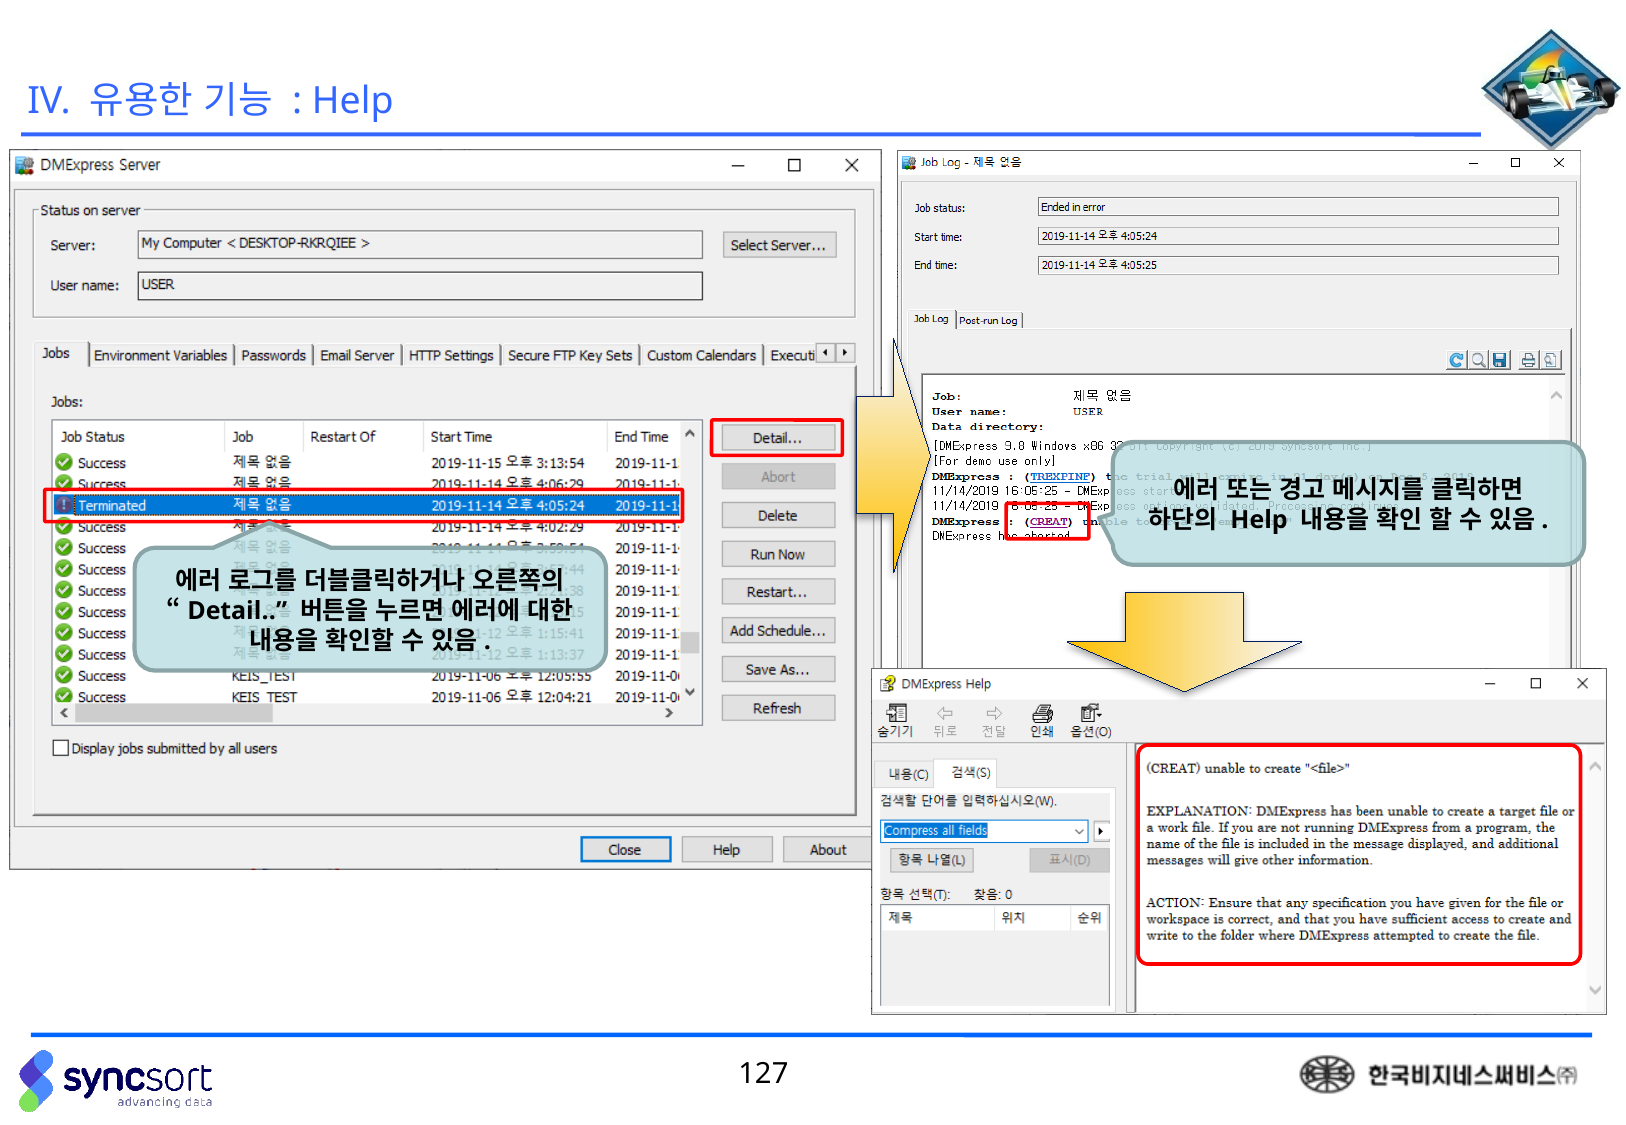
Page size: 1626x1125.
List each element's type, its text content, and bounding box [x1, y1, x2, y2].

text_box [887, 396, 892, 514]
picture [1281, 1046, 1593, 1105]
picture [19, 1050, 212, 1112]
text_box IV. 유용한 기능 : Help [12, 73, 1394, 124]
picture [8, 29, 1621, 1016]
